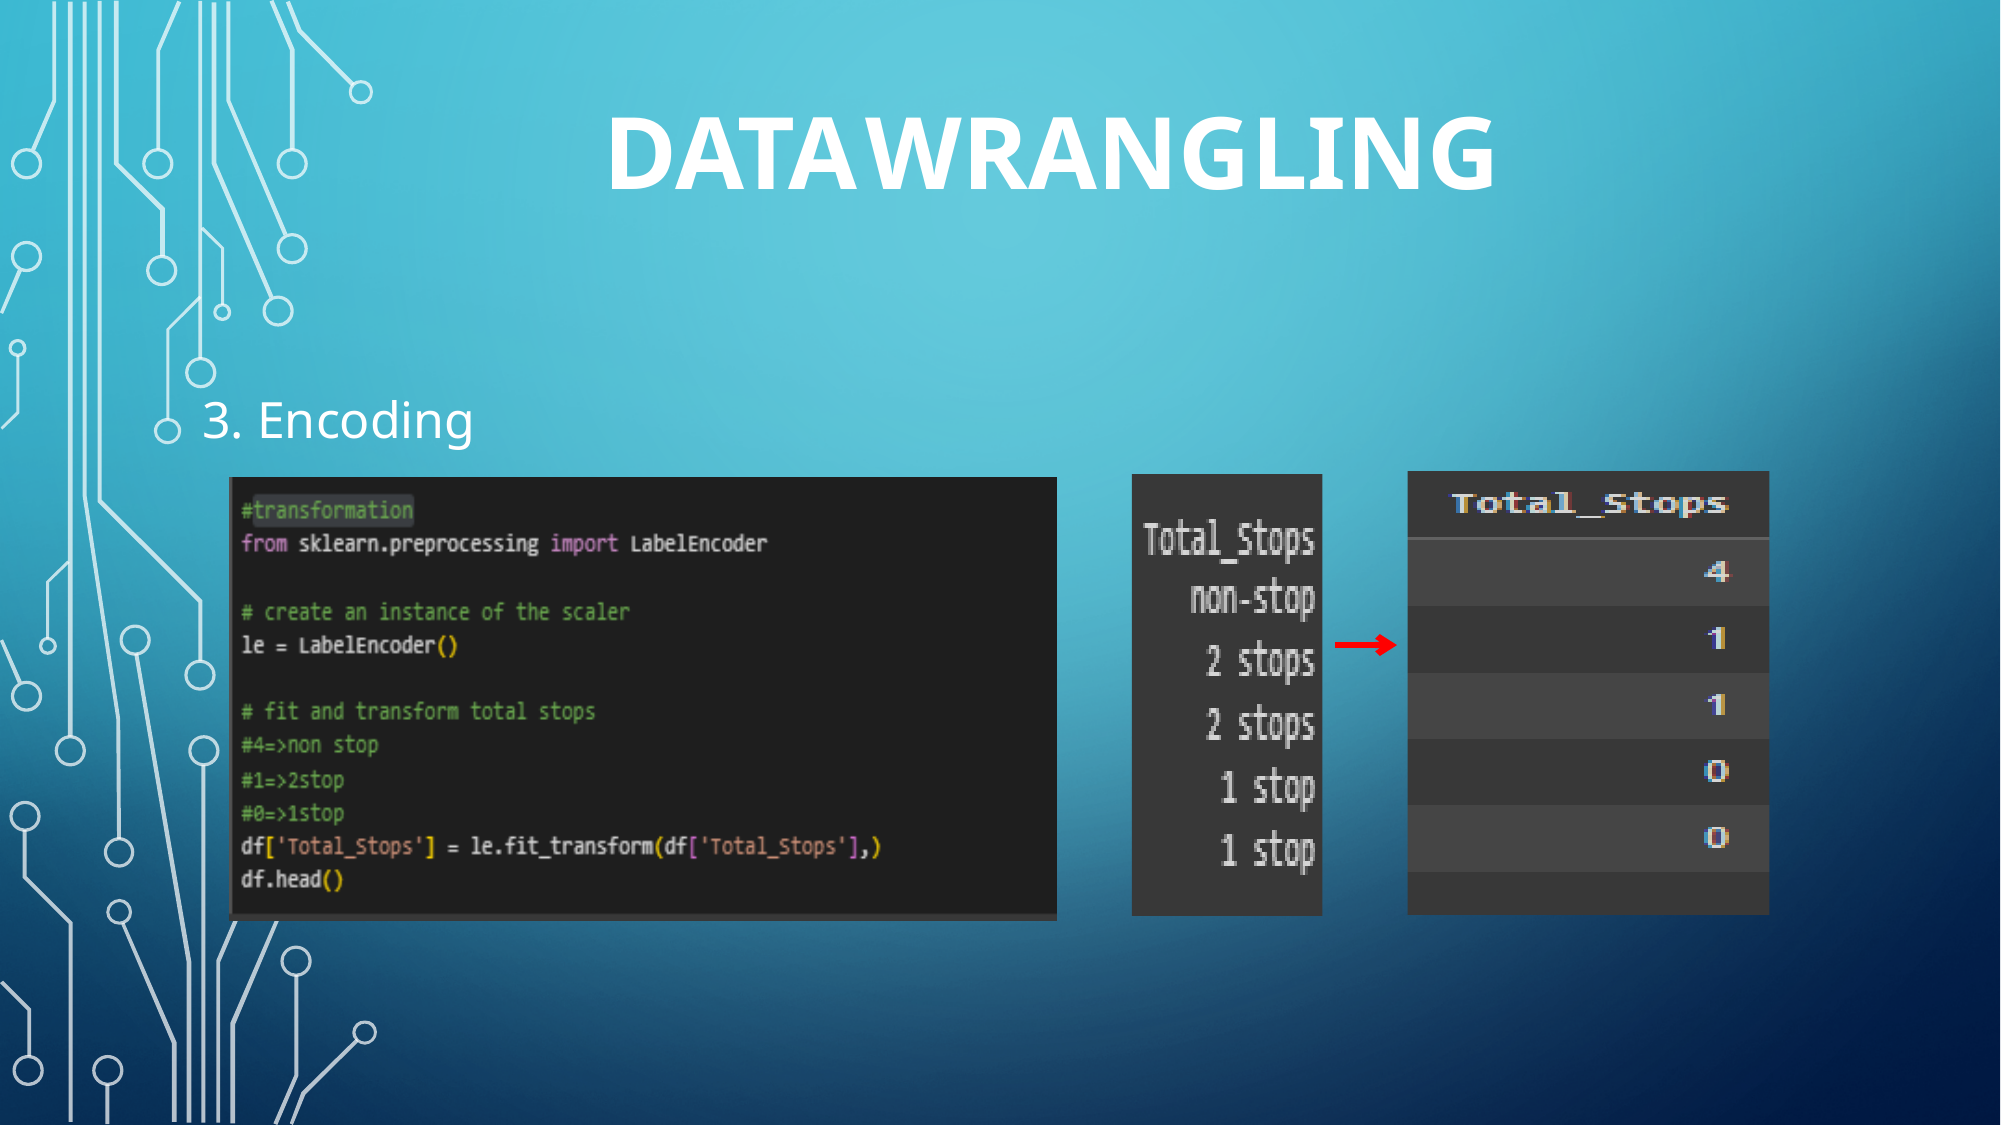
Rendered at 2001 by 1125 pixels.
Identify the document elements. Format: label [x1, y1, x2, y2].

picture [229, 477, 1058, 921]
text_box [379, 0, 2000, 1125]
text_box [0, 0, 379, 1125]
picture [1131, 474, 1323, 916]
picture [1407, 471, 1770, 915]
